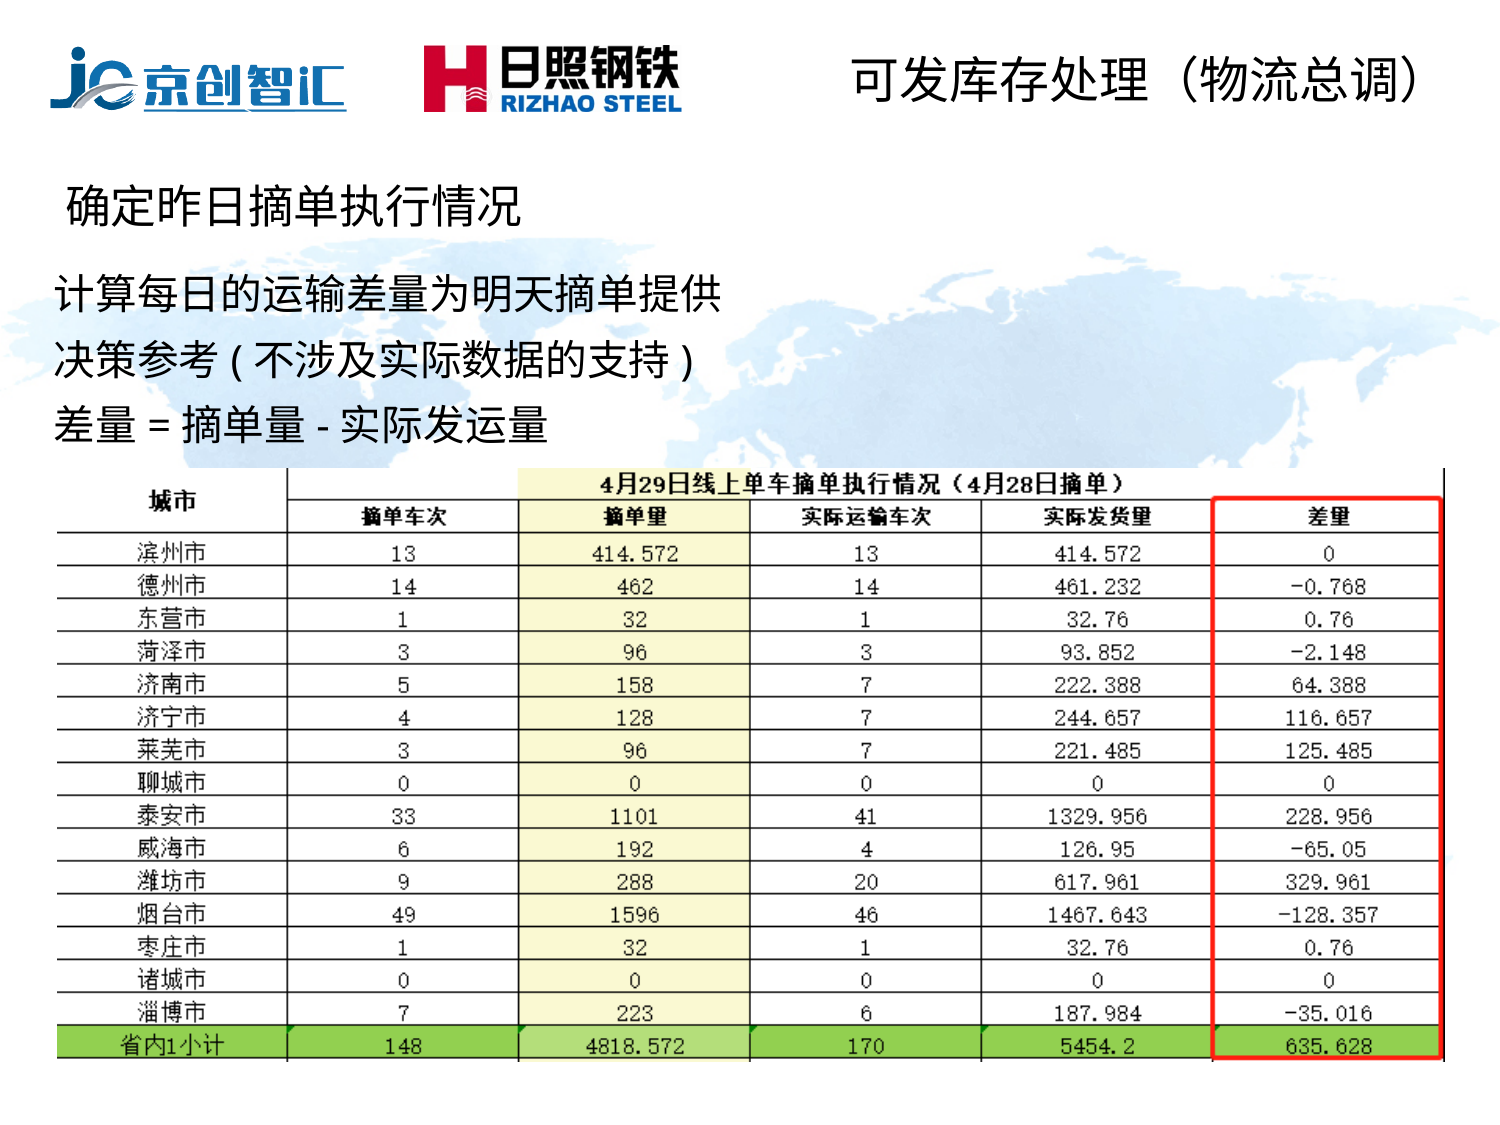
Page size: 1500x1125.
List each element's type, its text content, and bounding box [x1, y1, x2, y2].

picture [0, 0, 1500, 1125]
text_box 可发库存处理（物流总调） [751, 40, 1464, 116]
text_box 计算每日的运输差量为明天摘单提供决策参考(不涉及实际数据的支持) 差量=摘单量-实际发运量 [38, 245, 752, 456]
text_box 确定昨日摘单执行情况 [50, 170, 574, 240]
